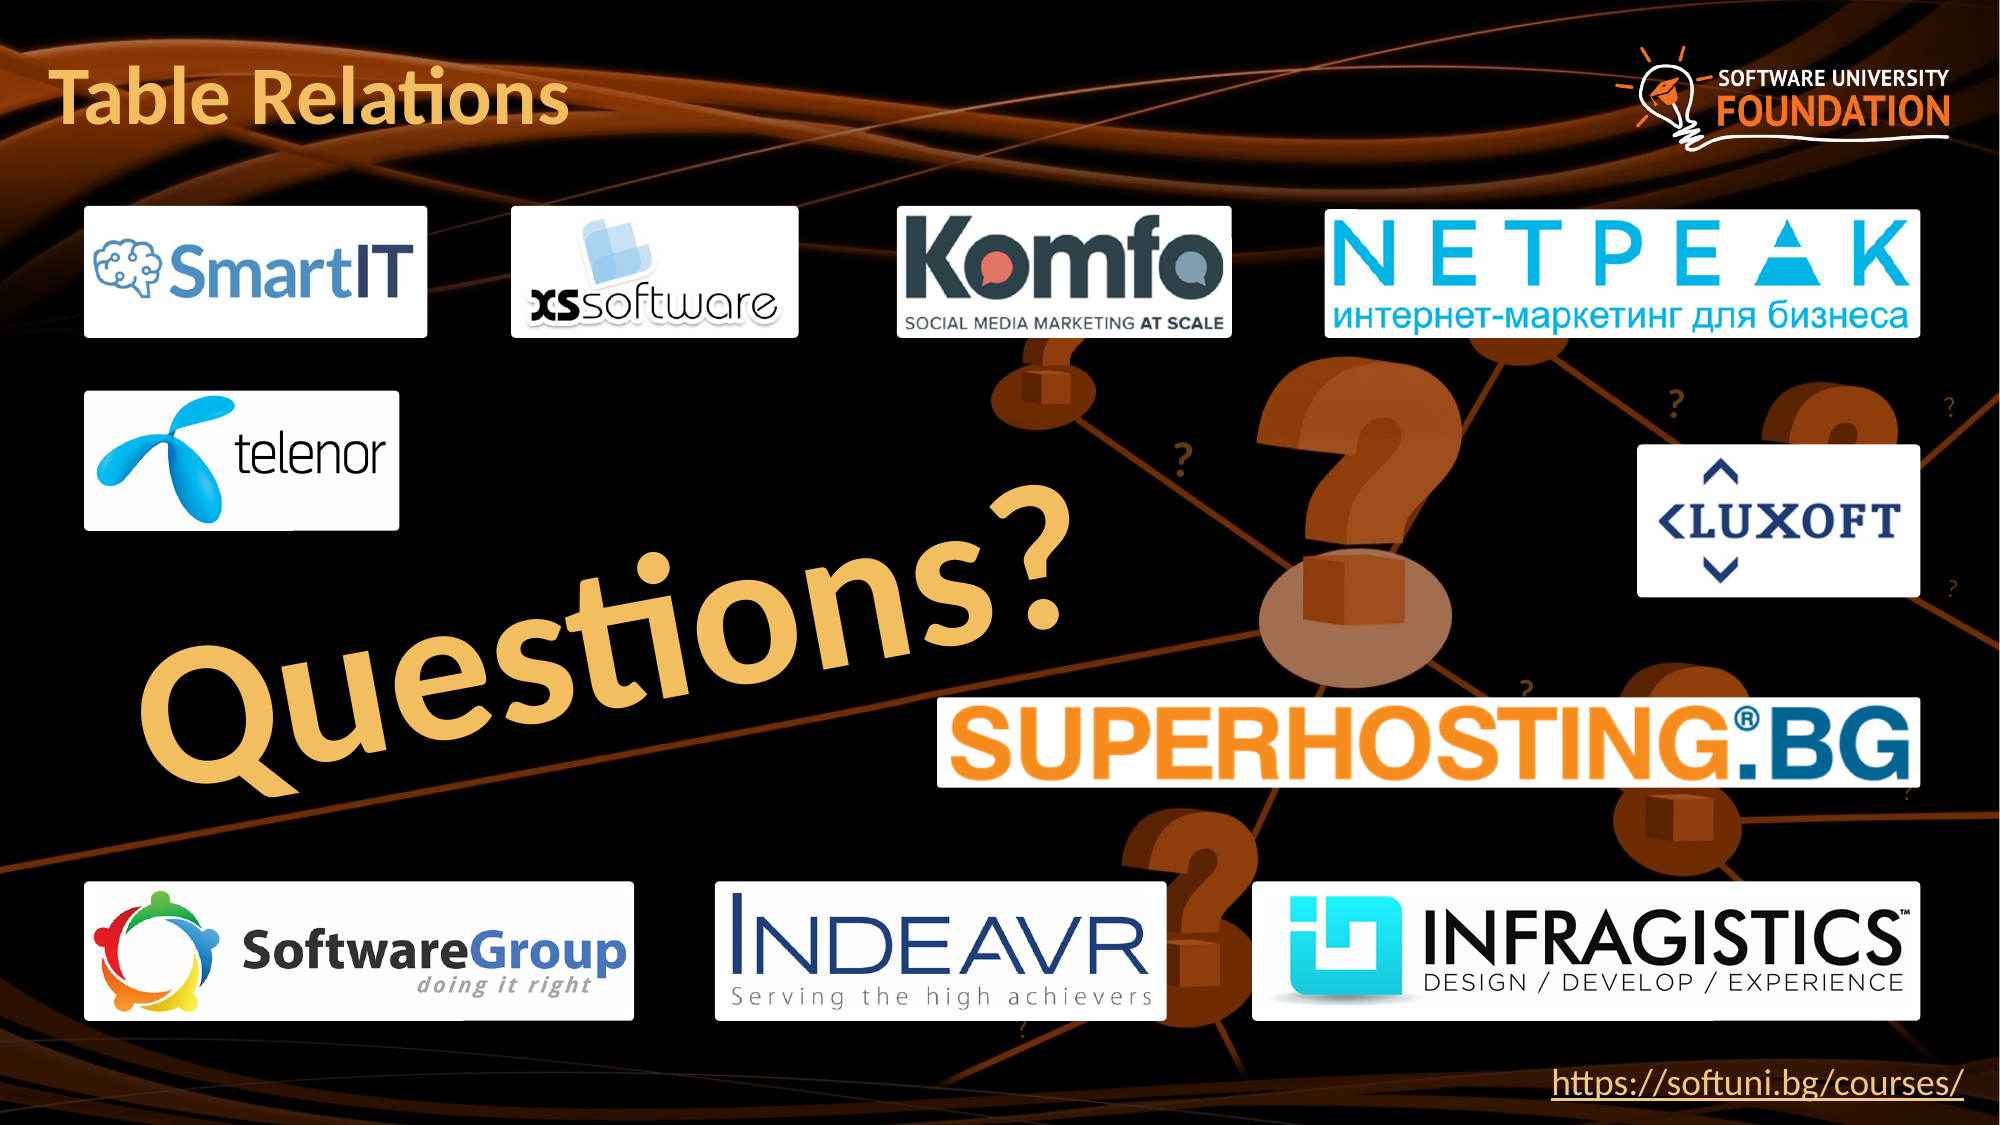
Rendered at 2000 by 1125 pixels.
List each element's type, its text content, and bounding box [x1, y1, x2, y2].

list https://softuni.bg/courses/ [250, 1050, 1971, 1108]
picture [0, 0, 2000, 1125]
title Table Relations [30, 6, 1602, 189]
